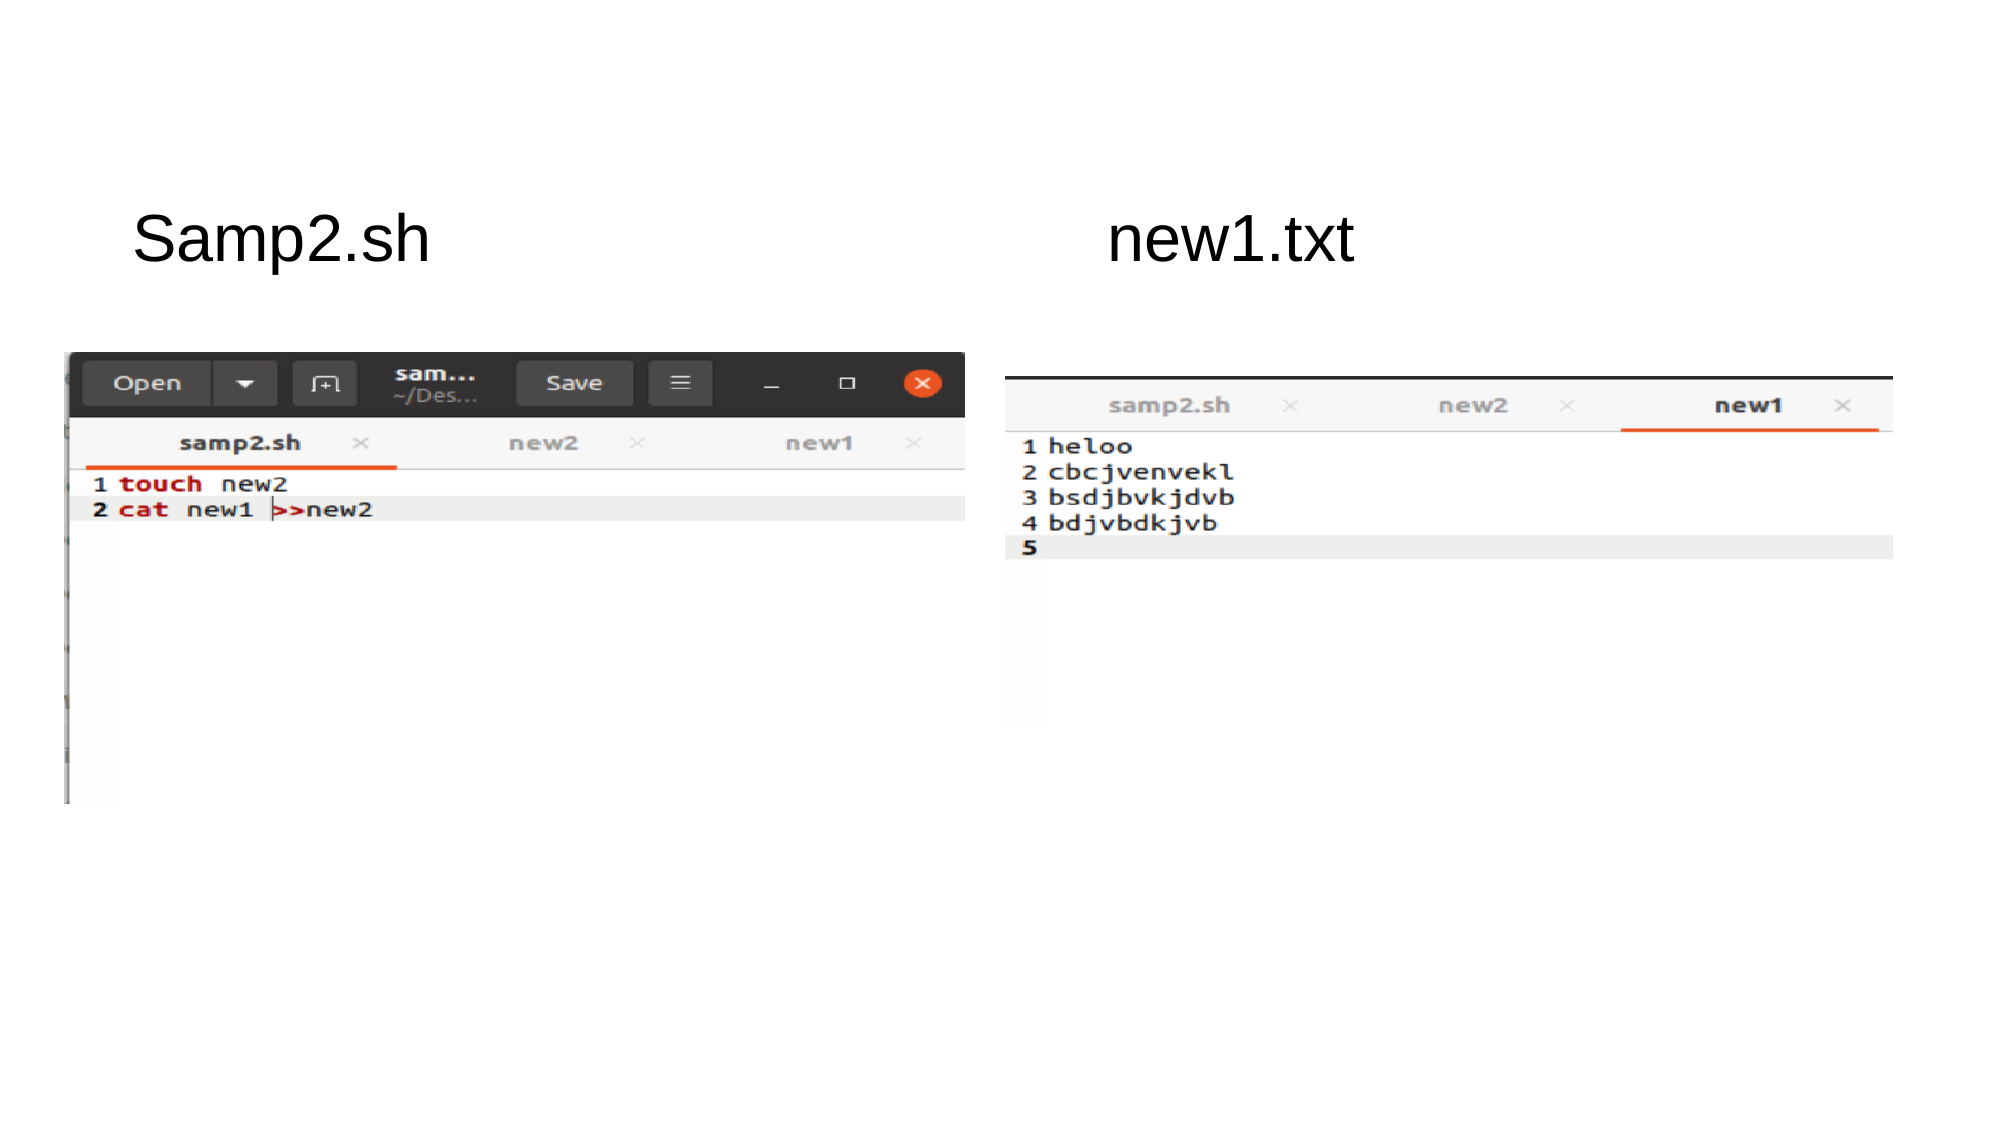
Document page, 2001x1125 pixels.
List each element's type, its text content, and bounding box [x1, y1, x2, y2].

picture [1005, 376, 1894, 724]
picture [64, 352, 965, 804]
text_box Samp2.sh [117, 187, 517, 283]
text_box new1.txt [1092, 187, 1429, 283]
